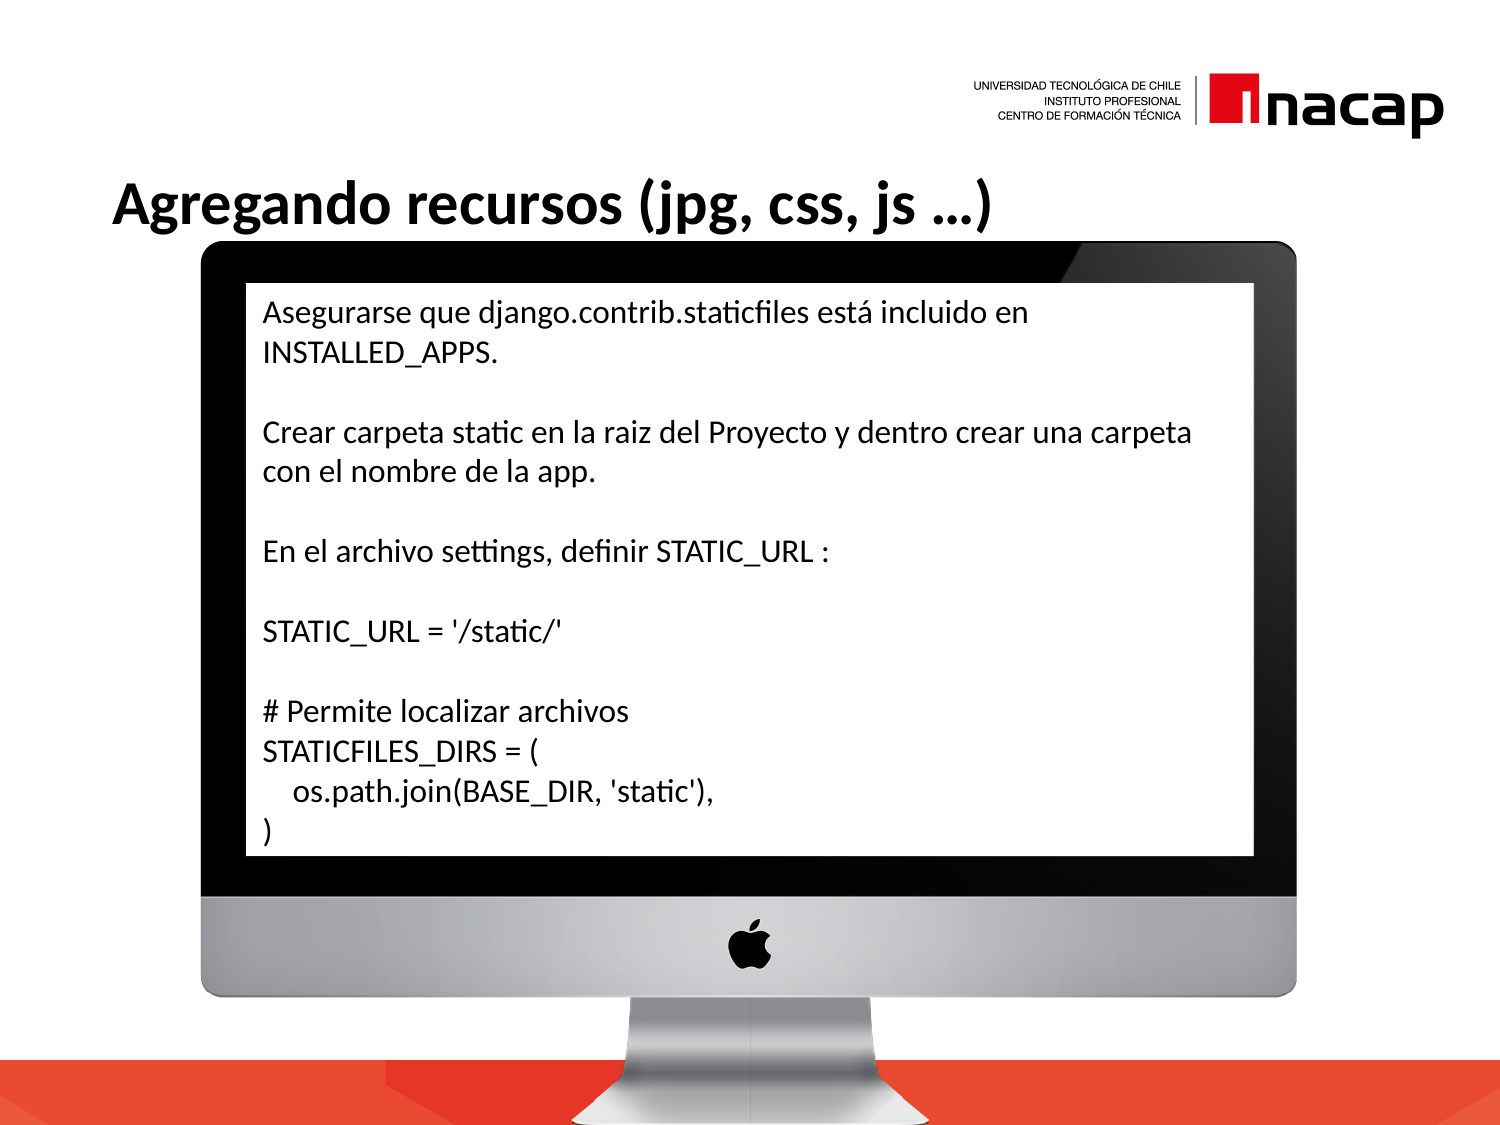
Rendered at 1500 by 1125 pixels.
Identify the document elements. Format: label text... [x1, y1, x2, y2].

picture [0, 0, 1500, 1125]
text_box Agregando recursos (jpg, css, js …) [97, 149, 1123, 250]
